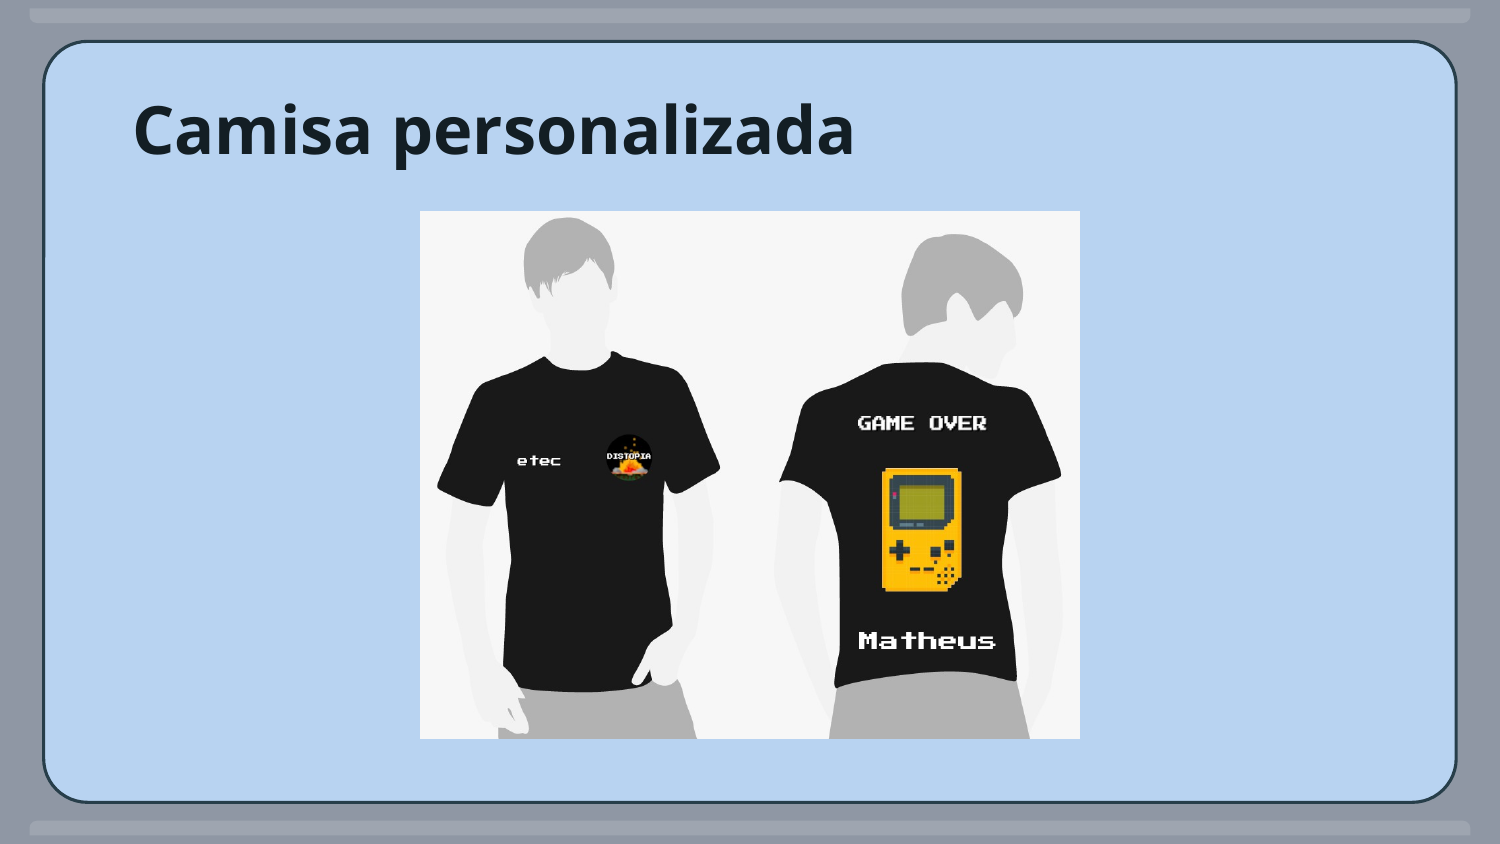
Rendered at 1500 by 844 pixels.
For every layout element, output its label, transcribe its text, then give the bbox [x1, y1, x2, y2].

title Camisa personalizada [116, 72, 1383, 167]
picture [419, 210, 1081, 740]
